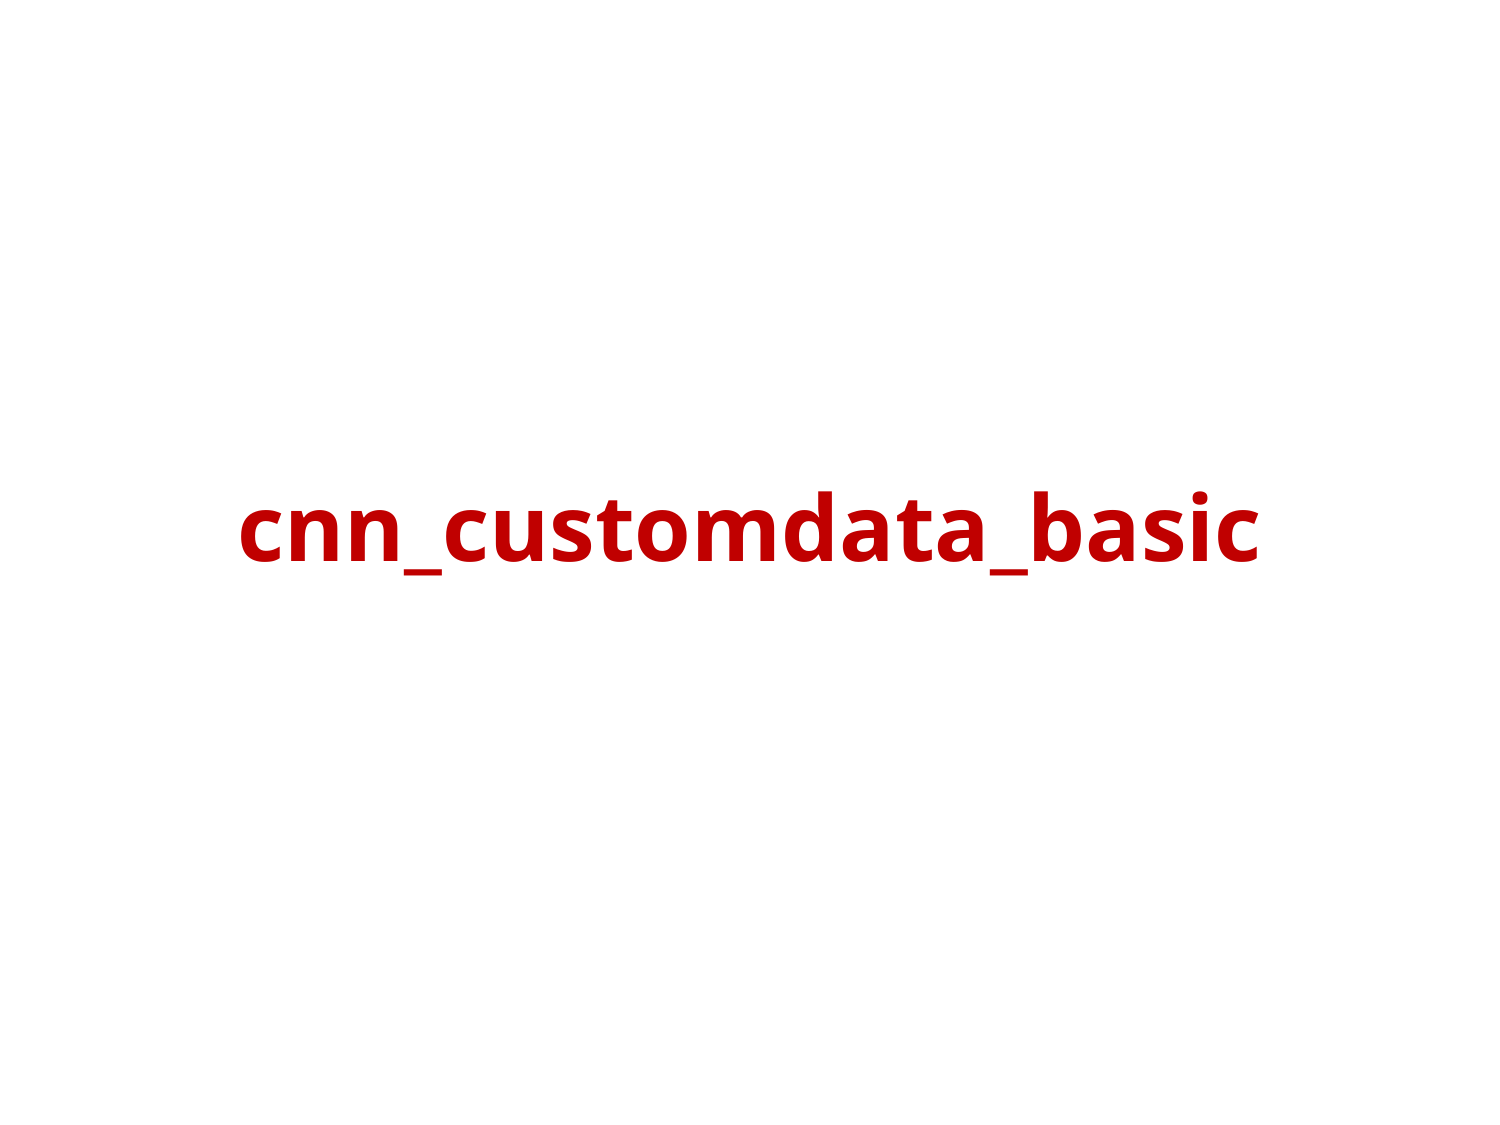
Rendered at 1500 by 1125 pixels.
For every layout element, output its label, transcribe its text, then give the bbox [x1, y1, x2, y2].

text_box cnn_customdata_basic [29, 356, 1471, 693]
